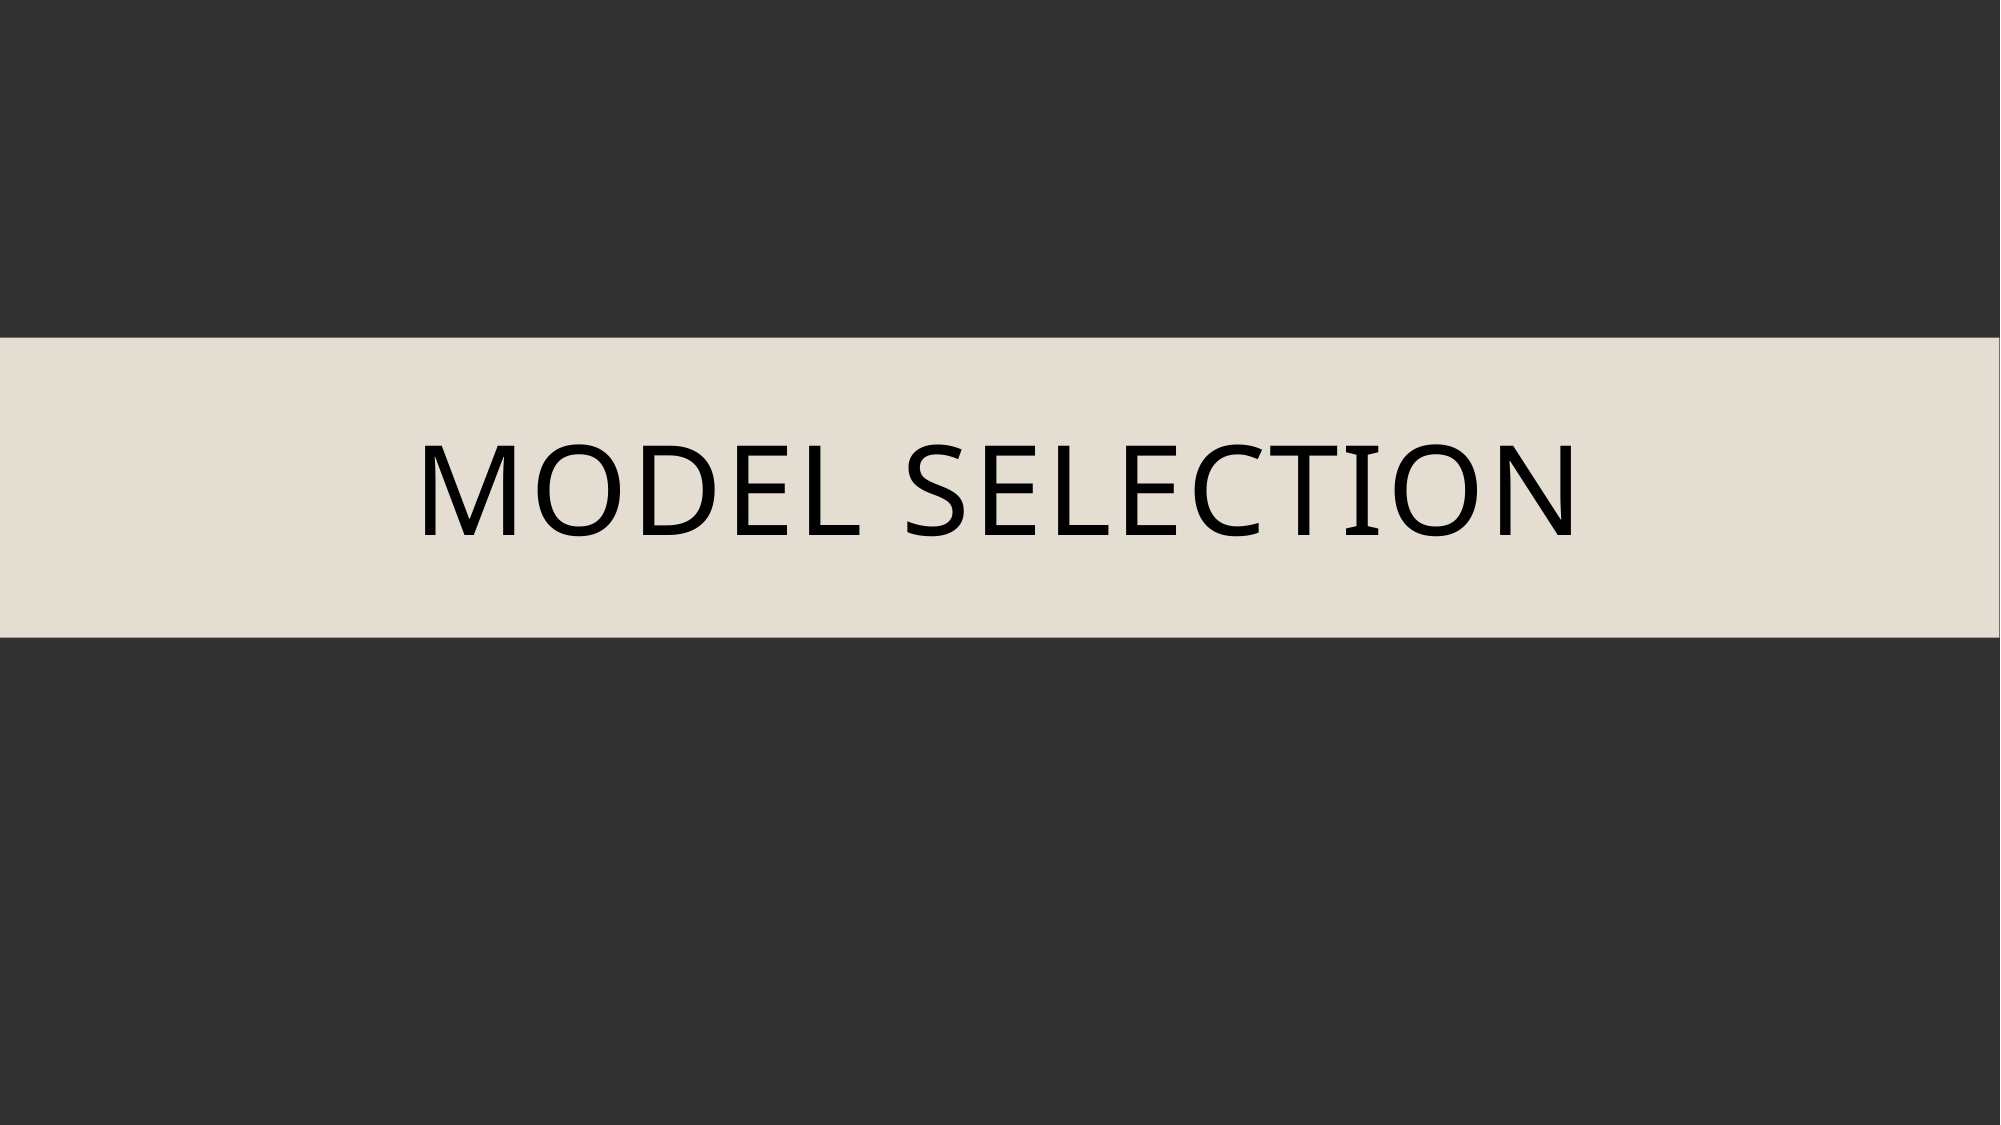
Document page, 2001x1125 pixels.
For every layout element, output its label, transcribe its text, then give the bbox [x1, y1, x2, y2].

title Model Selection [136, 362, 1862, 638]
